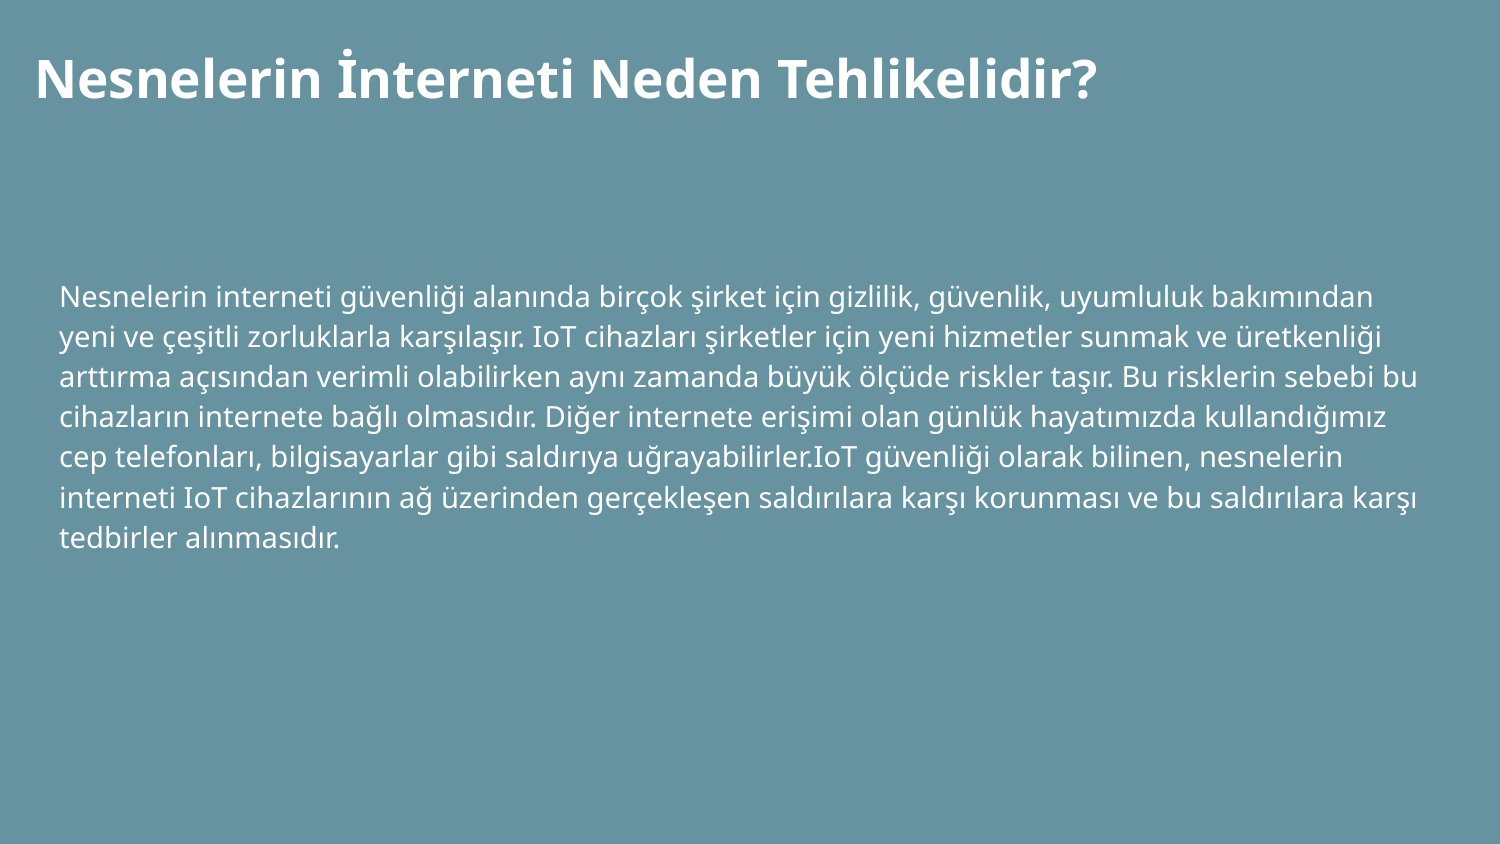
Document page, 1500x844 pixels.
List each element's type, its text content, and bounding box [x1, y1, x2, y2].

title Nesnelerin İnterneti Neden Tehlikelidir? [19, 30, 1418, 125]
list Nesnelerin interneti güvenliği alanında birçok şirket için gizlilik, güvenlik, uyumluluk bakımından yeni ve çeşitli zorluklarla karşılaşır. IoT cihazları şirketler için yeni hizmetler sunmak ve üretkenliği arttırma açısından verimli olabilirken aynı zamanda büyük ölçüde riskler taşır. Bu risklerin sebebi bu cihazların internete bağlı olmasıdır. Diğer internete erişimi olan günlük hayatımızda kullandığımız cep telefonları, bilgisayarlar gibi saldırıya uğrayabilirler.IoT güvenliği olarak bilinen, nesnelerin interneti IoT cihazlarının ağ üzerinden gerçekleşen saldırılara karşı korunması ve bu saldırılara karşı tedbirler alınmasıdır. [44, 132, 1442, 807]
